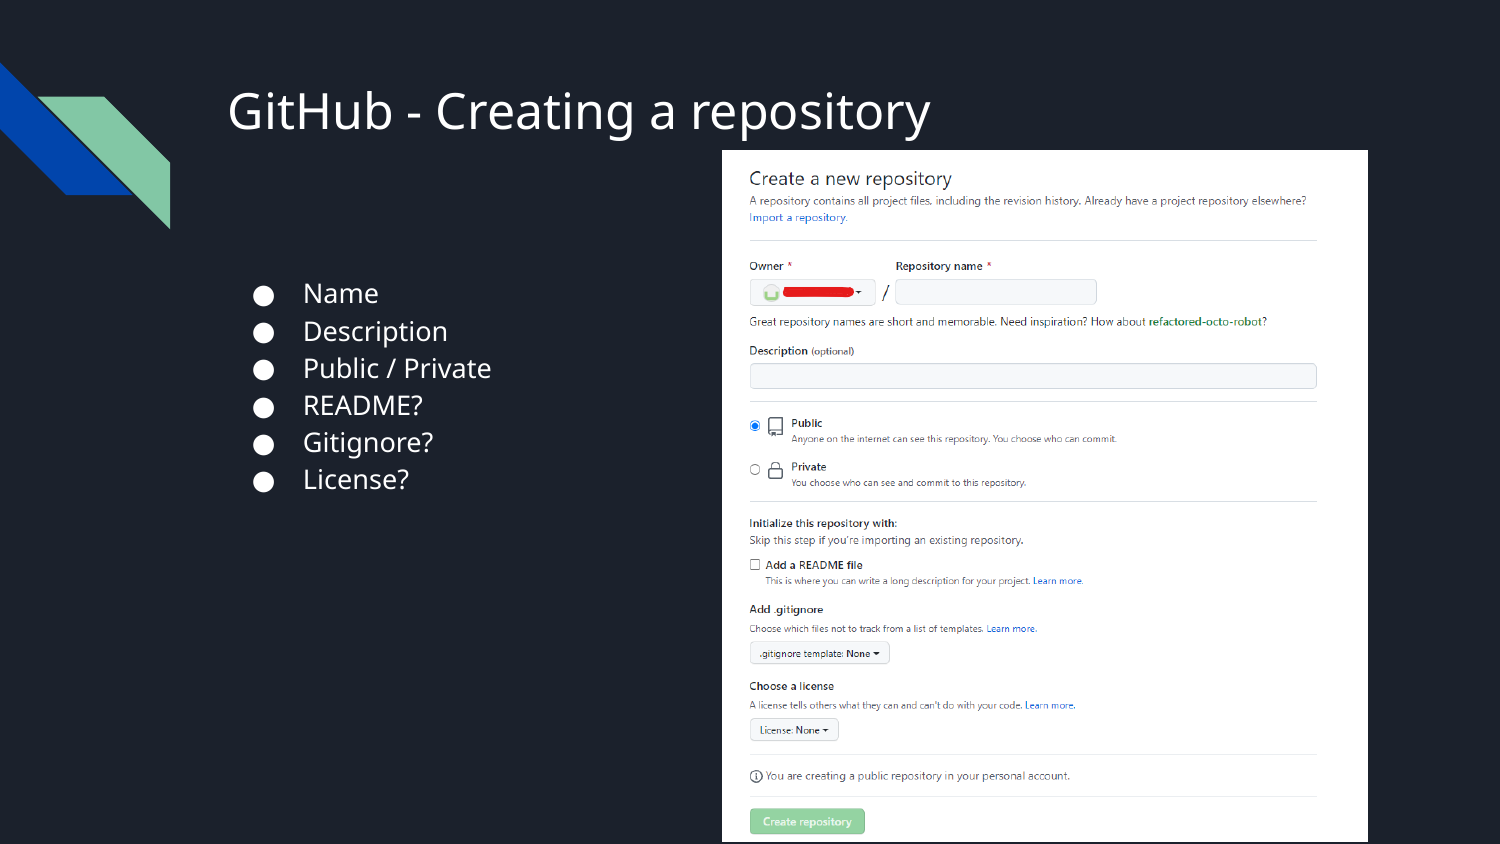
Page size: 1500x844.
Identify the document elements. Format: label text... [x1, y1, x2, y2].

list Name Description Public / Private README? Gitignore? License? [212, 257, 716, 735]
picture [721, 150, 1368, 842]
title GitHub - Creating a repository [212, 64, 1368, 215]
